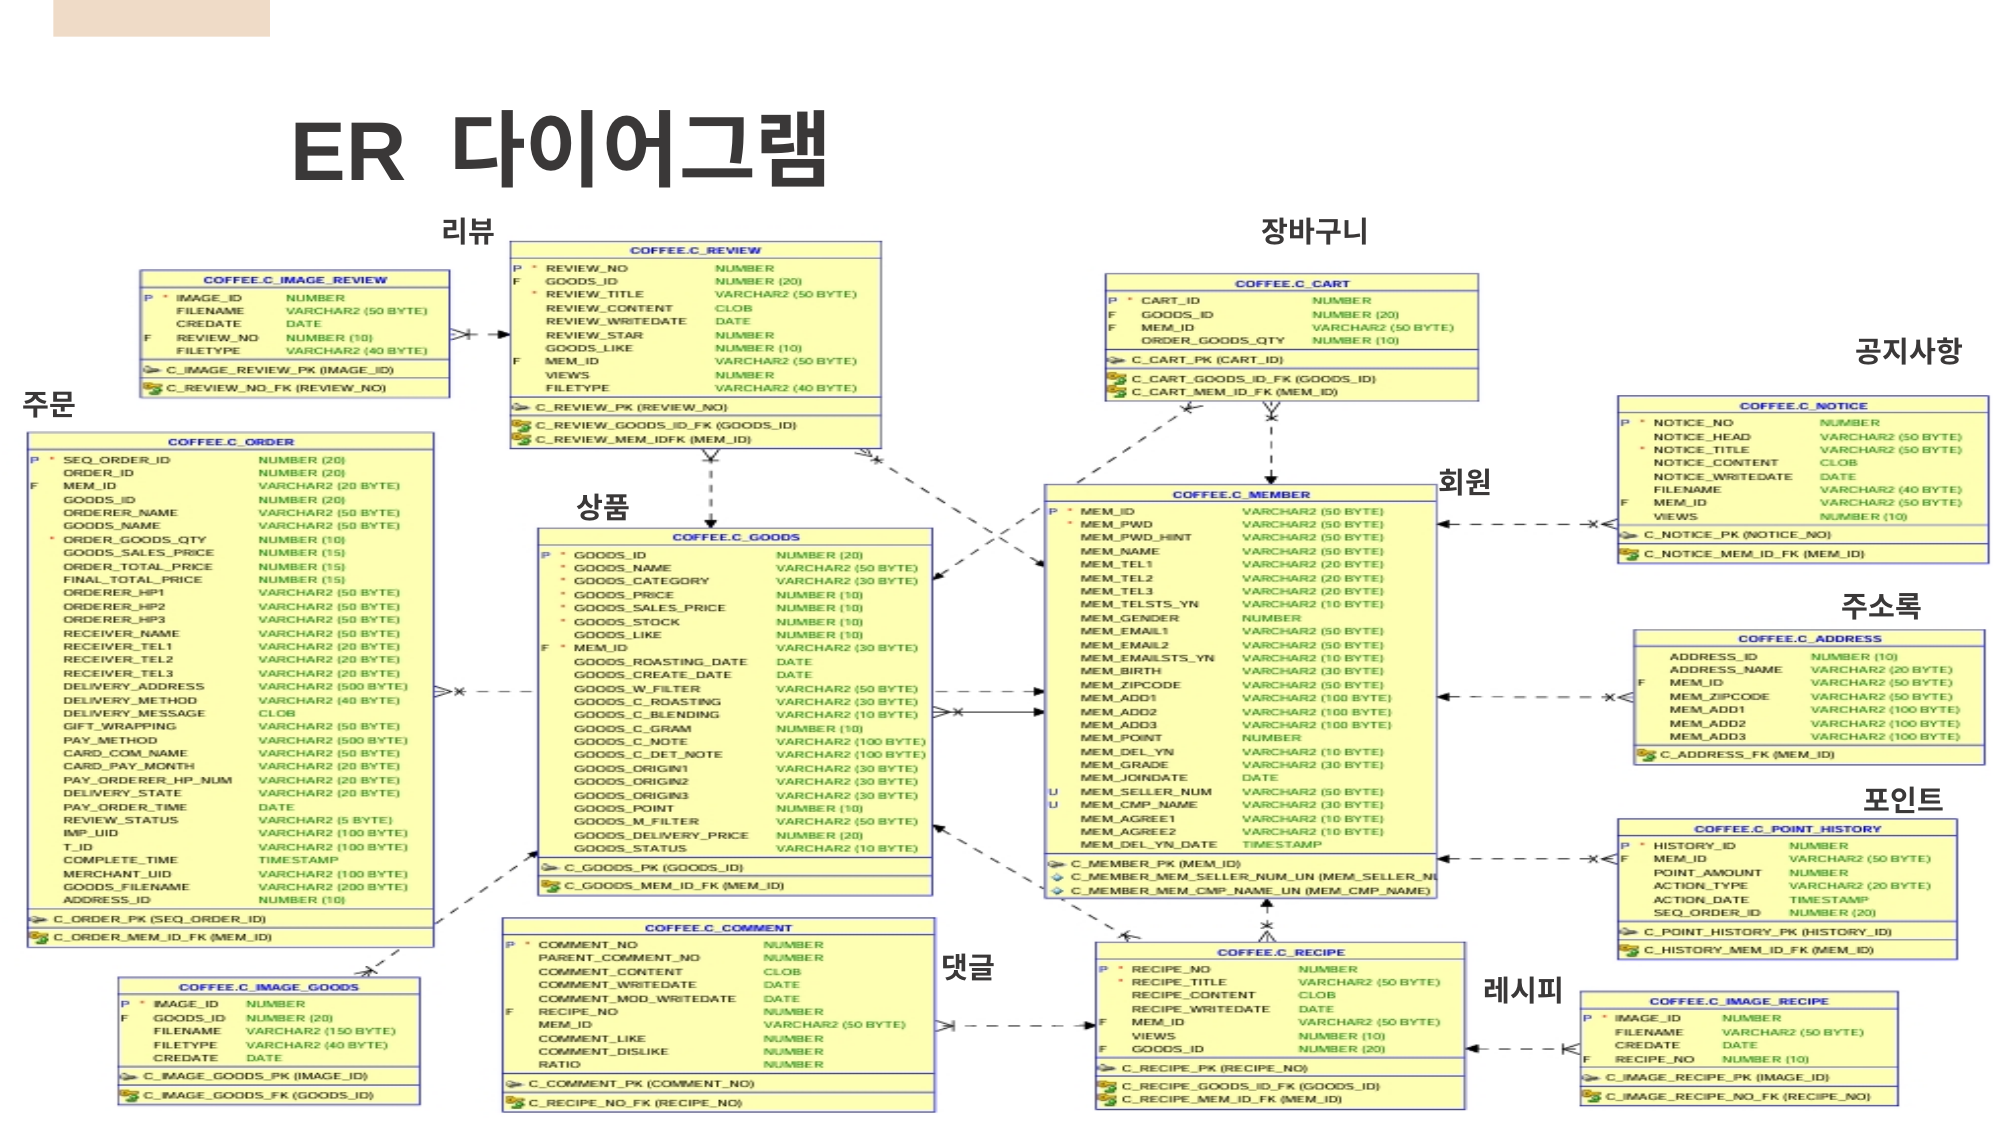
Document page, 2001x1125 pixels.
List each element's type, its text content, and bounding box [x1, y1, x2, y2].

text_box ER 다이어그램 [276, 89, 847, 205]
text_box [52, 0, 271, 38]
picture [0, 205, 2000, 1118]
